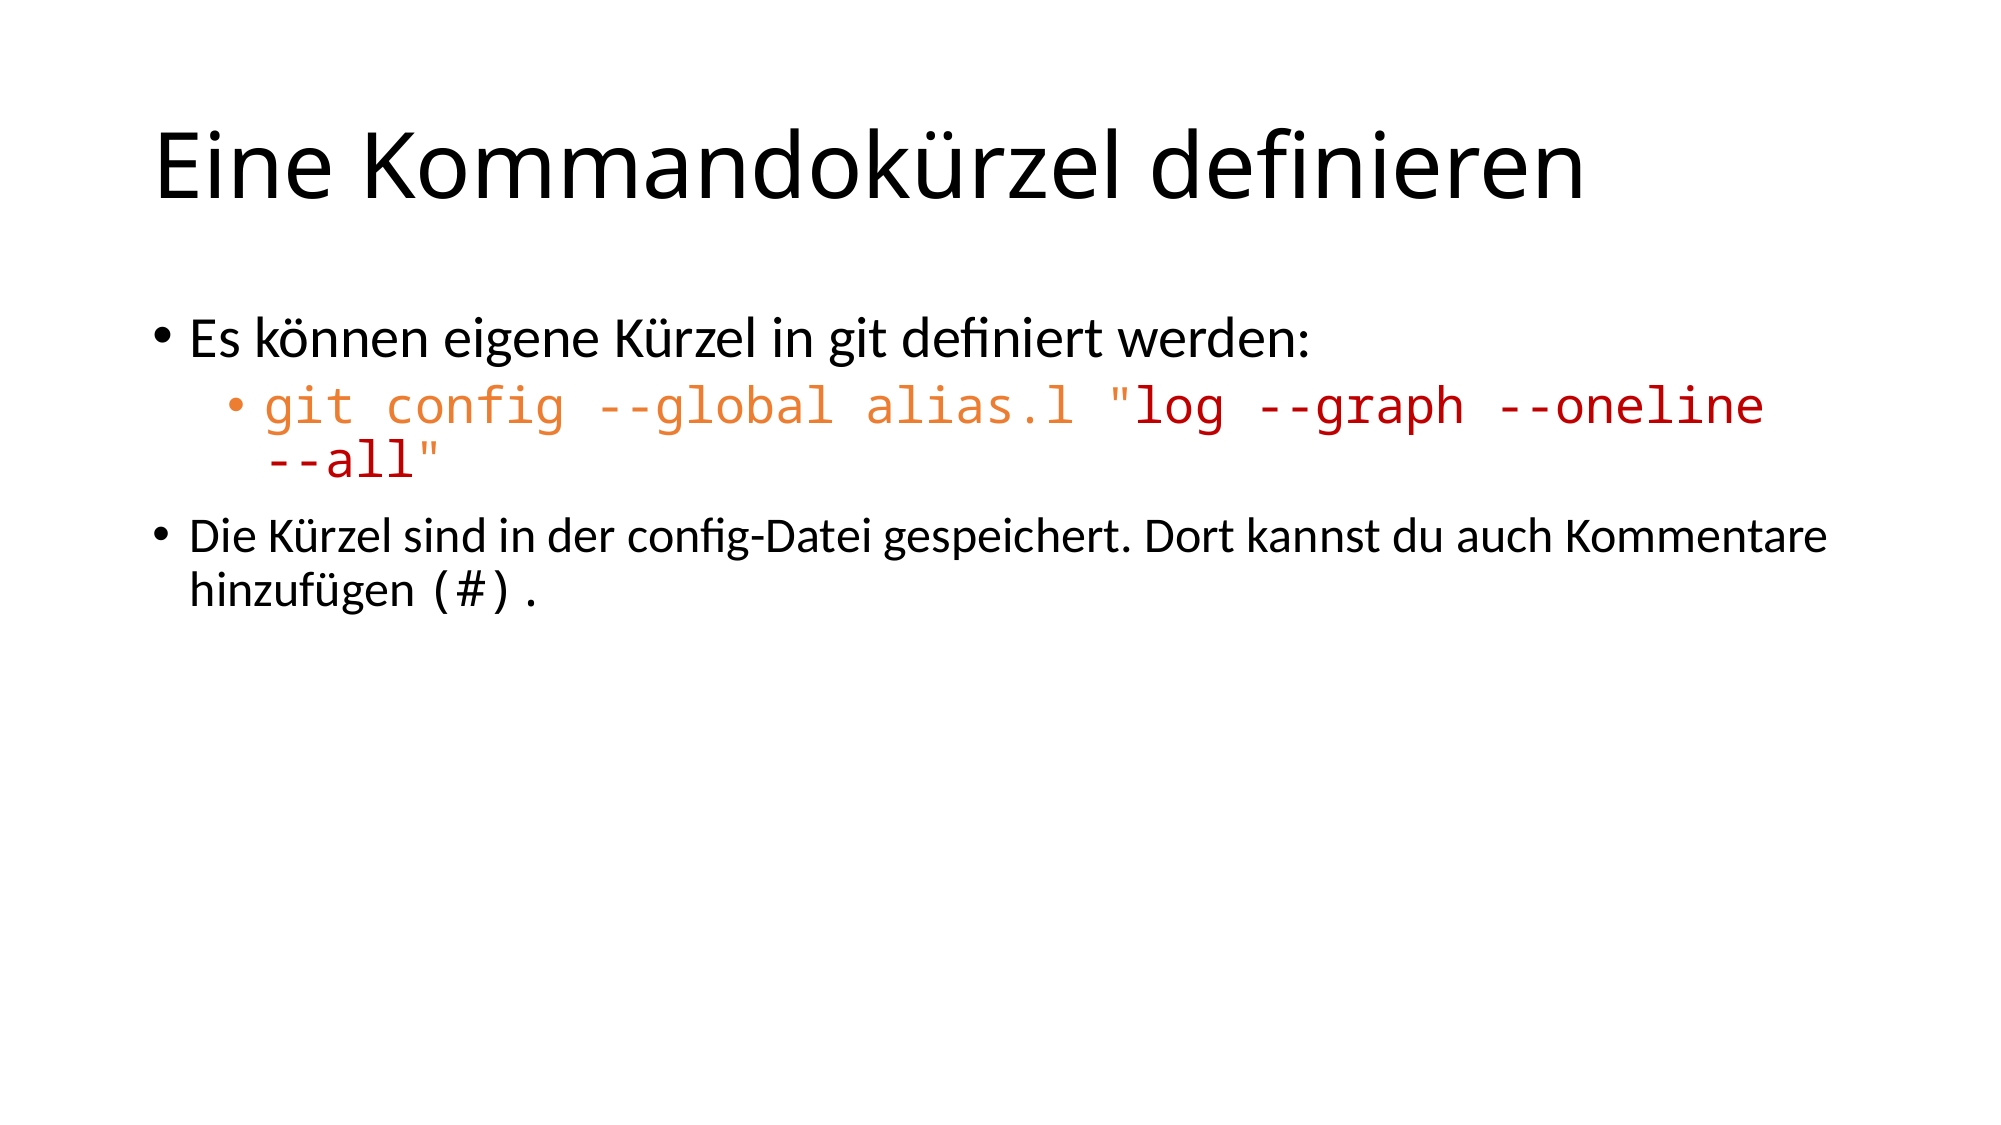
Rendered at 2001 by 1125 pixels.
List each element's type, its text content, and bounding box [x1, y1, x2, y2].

title Eine Kommandokürzel definieren [137, 59, 1863, 278]
list Es können eigene Kürzel in git definiert werden: git config --global alias.l "log --graph --oneline --all" Die Kürzel sind in der config-Datei gespeichert. Dort kannst du auch Kommentare hinzufügen (#). [137, 299, 1863, 1014]
